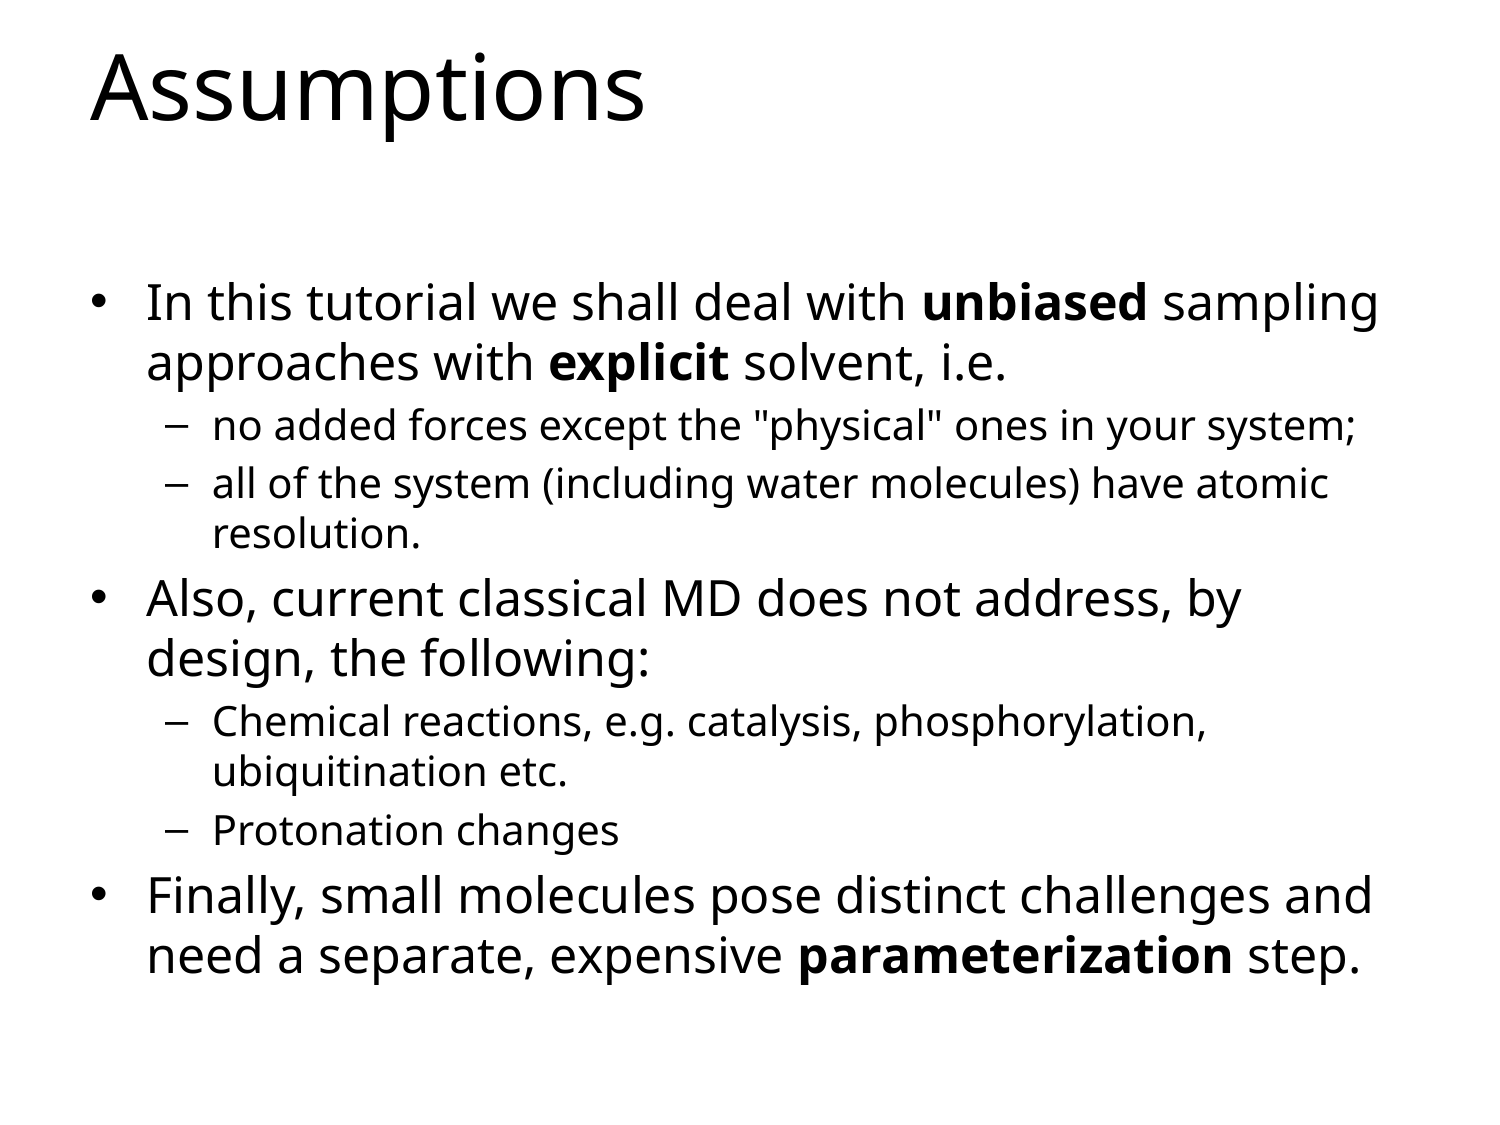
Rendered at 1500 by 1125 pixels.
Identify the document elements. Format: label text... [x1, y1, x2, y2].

title Assumptions [75, 12, 1425, 155]
list In this tutorial we shall deal with unbiased sampling approaches with explicit solvent, i.e. no added forces except the "physical" ones in your system; all of the system (including water molecules) have atomic resolution. Also, current classical MD does not address, by design, the following: Chemical reactions, e.g. catalysis, phosphorylation, ubiquitination etc. Protonation changes Finally, small molecules pose distinct challenges and need a separate, expensive parameterization step. [75, 262, 1425, 1005]
